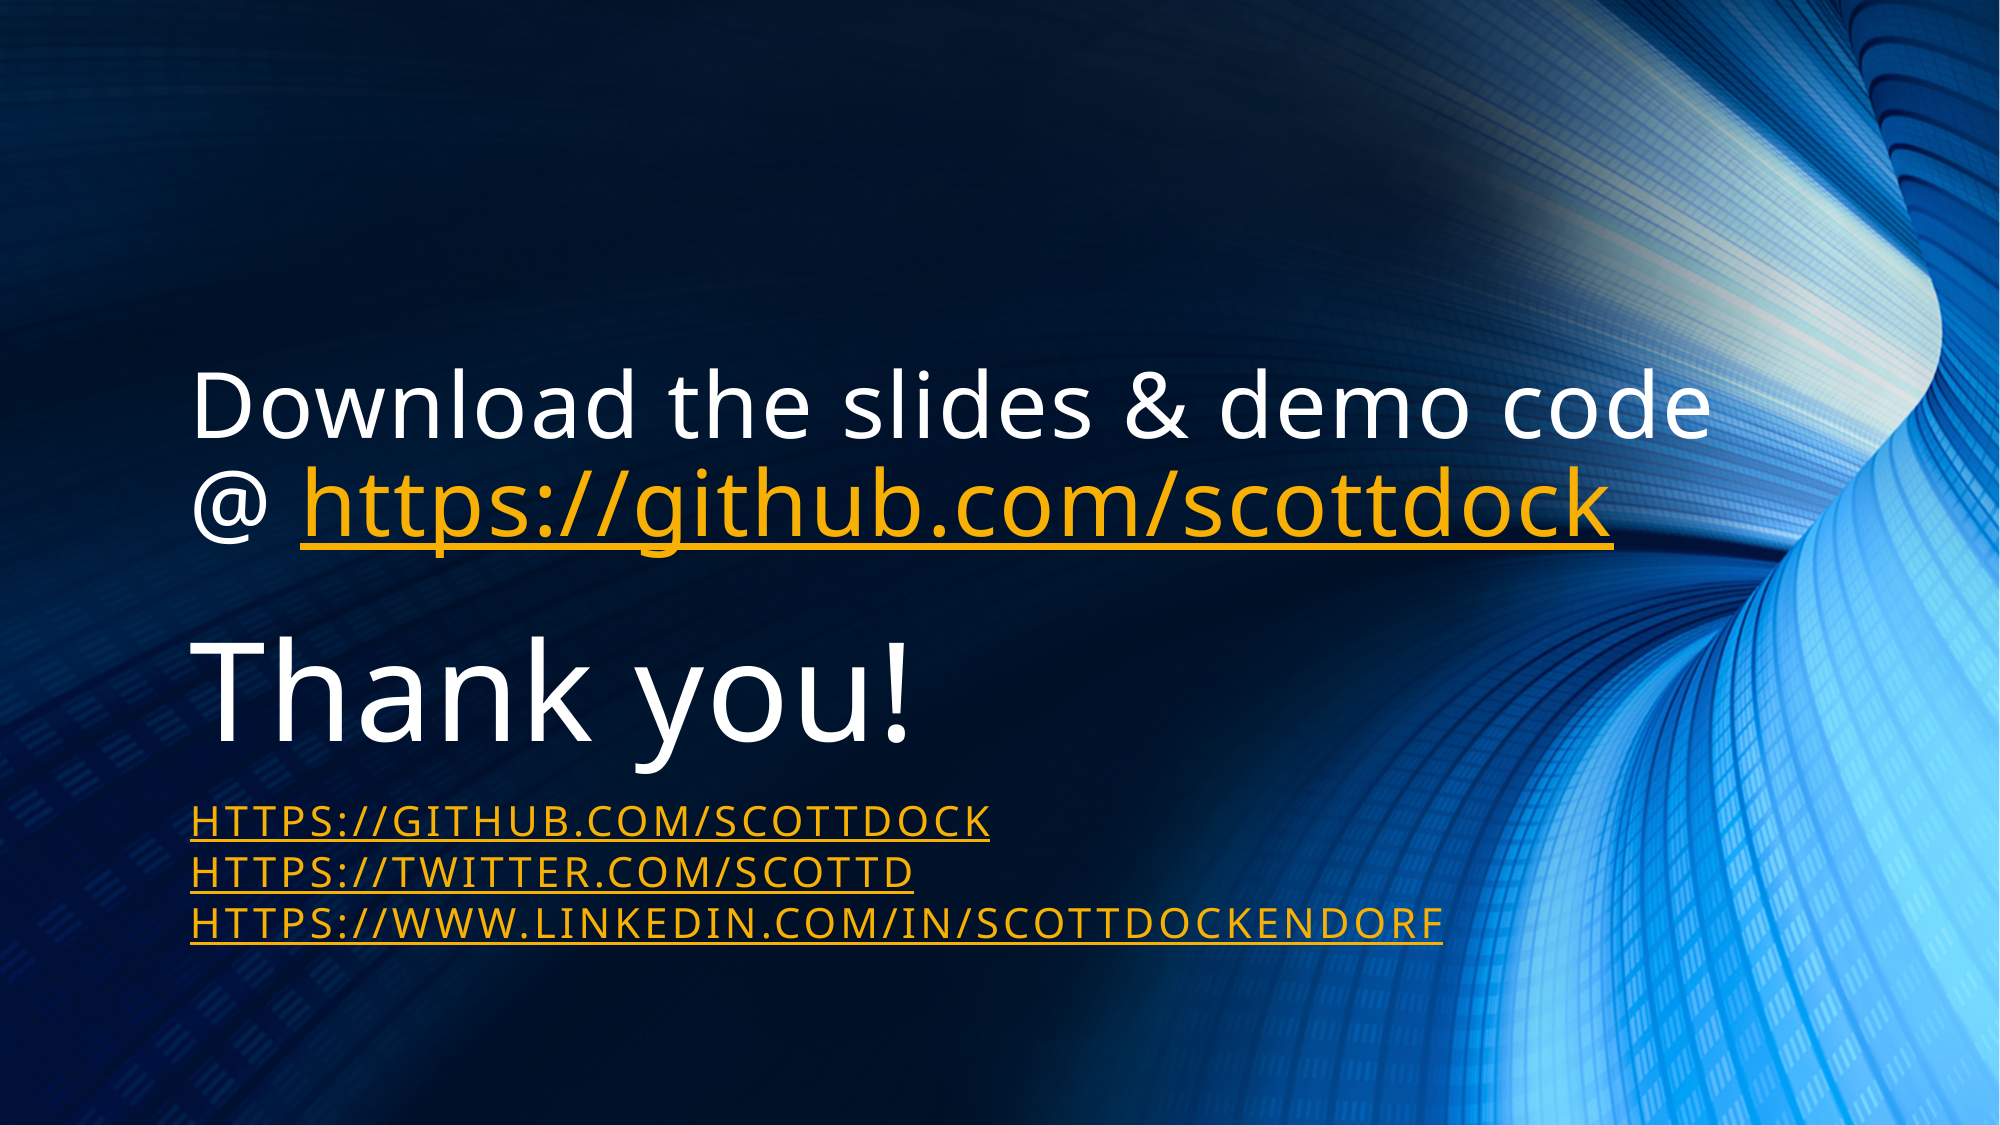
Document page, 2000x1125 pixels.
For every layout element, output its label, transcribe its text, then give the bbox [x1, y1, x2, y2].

title Thank you! [174, 564, 1525, 775]
subtitle https://Github.com/scottdock https://twitter.com/scottd https://www.linkedin.com/in/scottdockendorf [174, 787, 1525, 988]
text_box Download the slides & demo code @ https://github.com/scottdock [174, 88, 1788, 564]
picture [0, 0, 2000, 1125]
